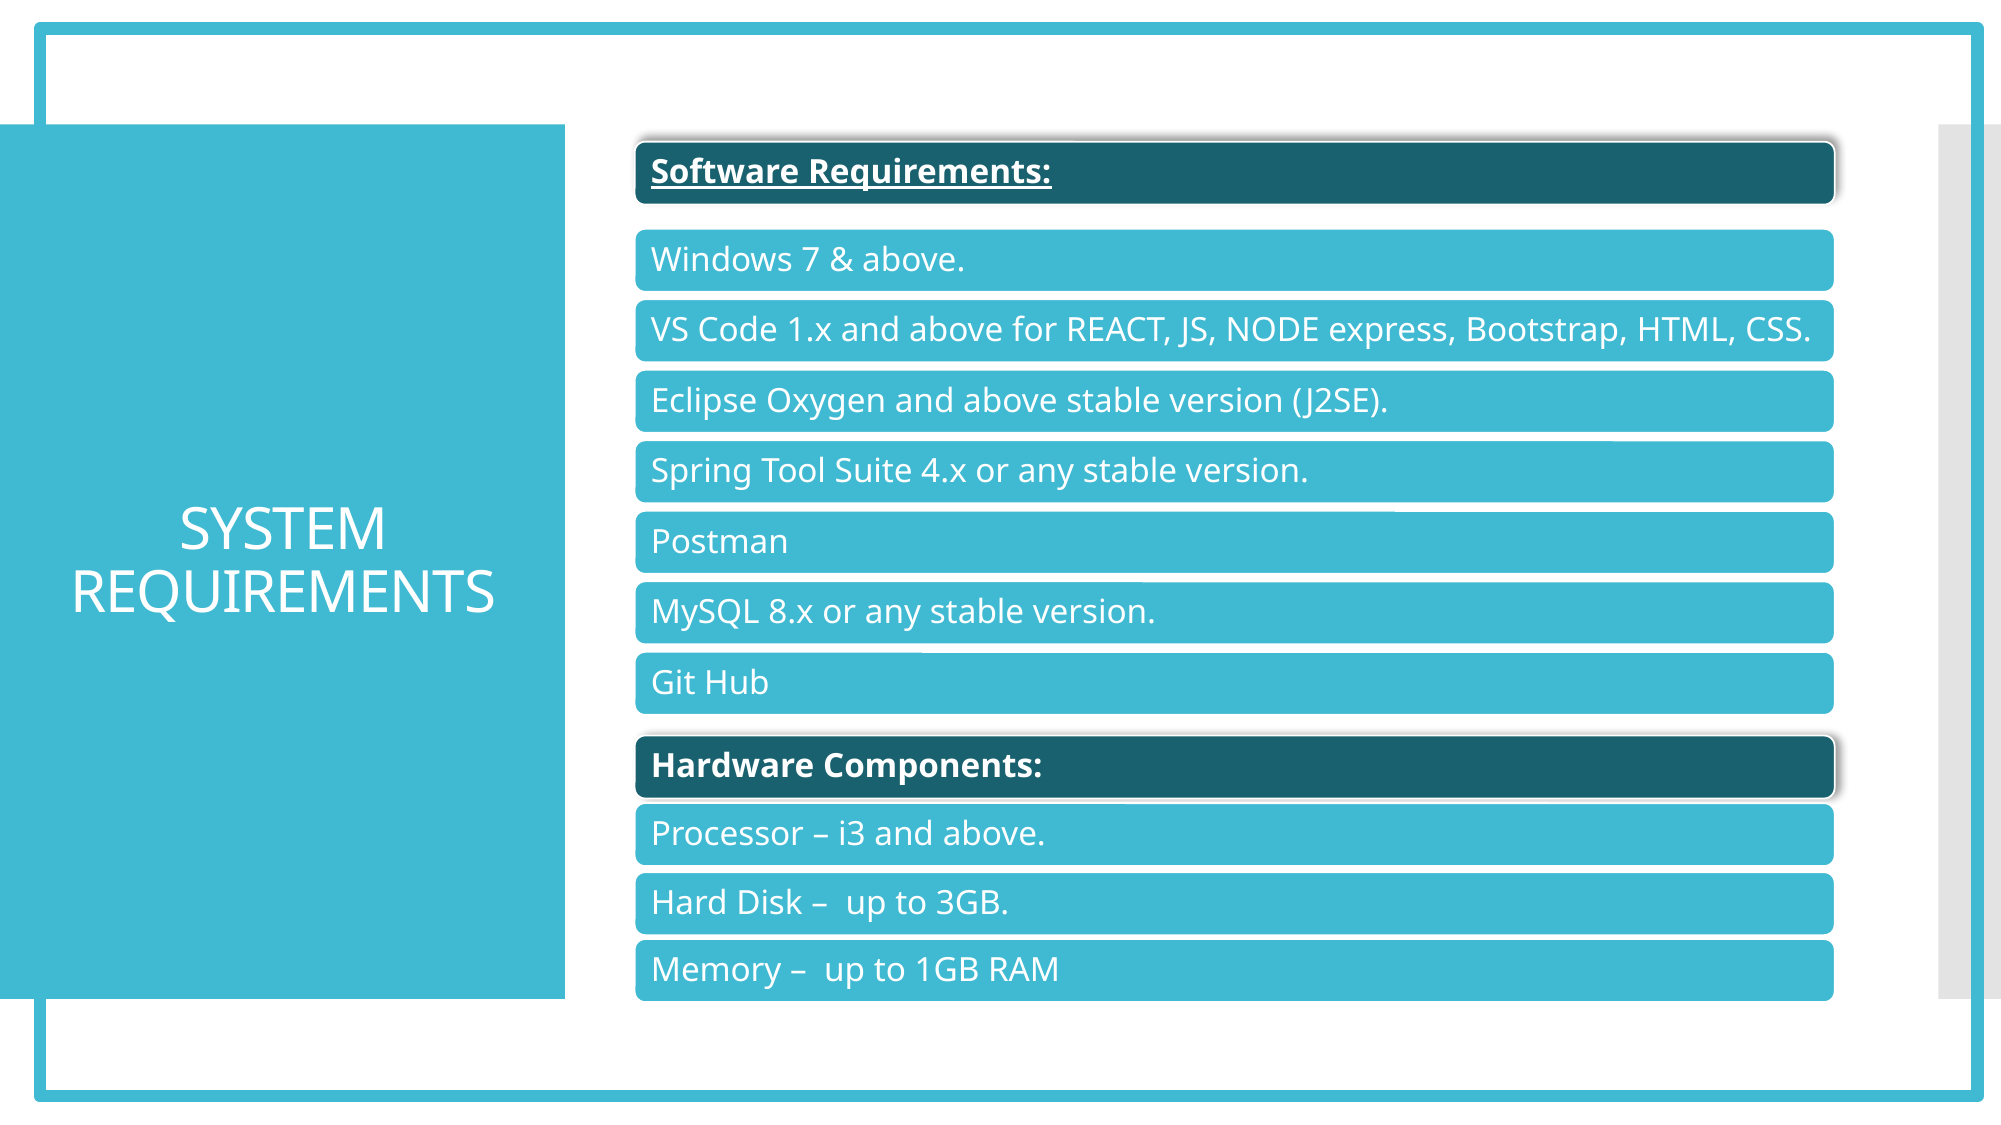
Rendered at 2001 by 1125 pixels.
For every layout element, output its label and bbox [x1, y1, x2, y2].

text_box [39, 28, 1979, 1097]
list [634, 141, 1835, 1014]
